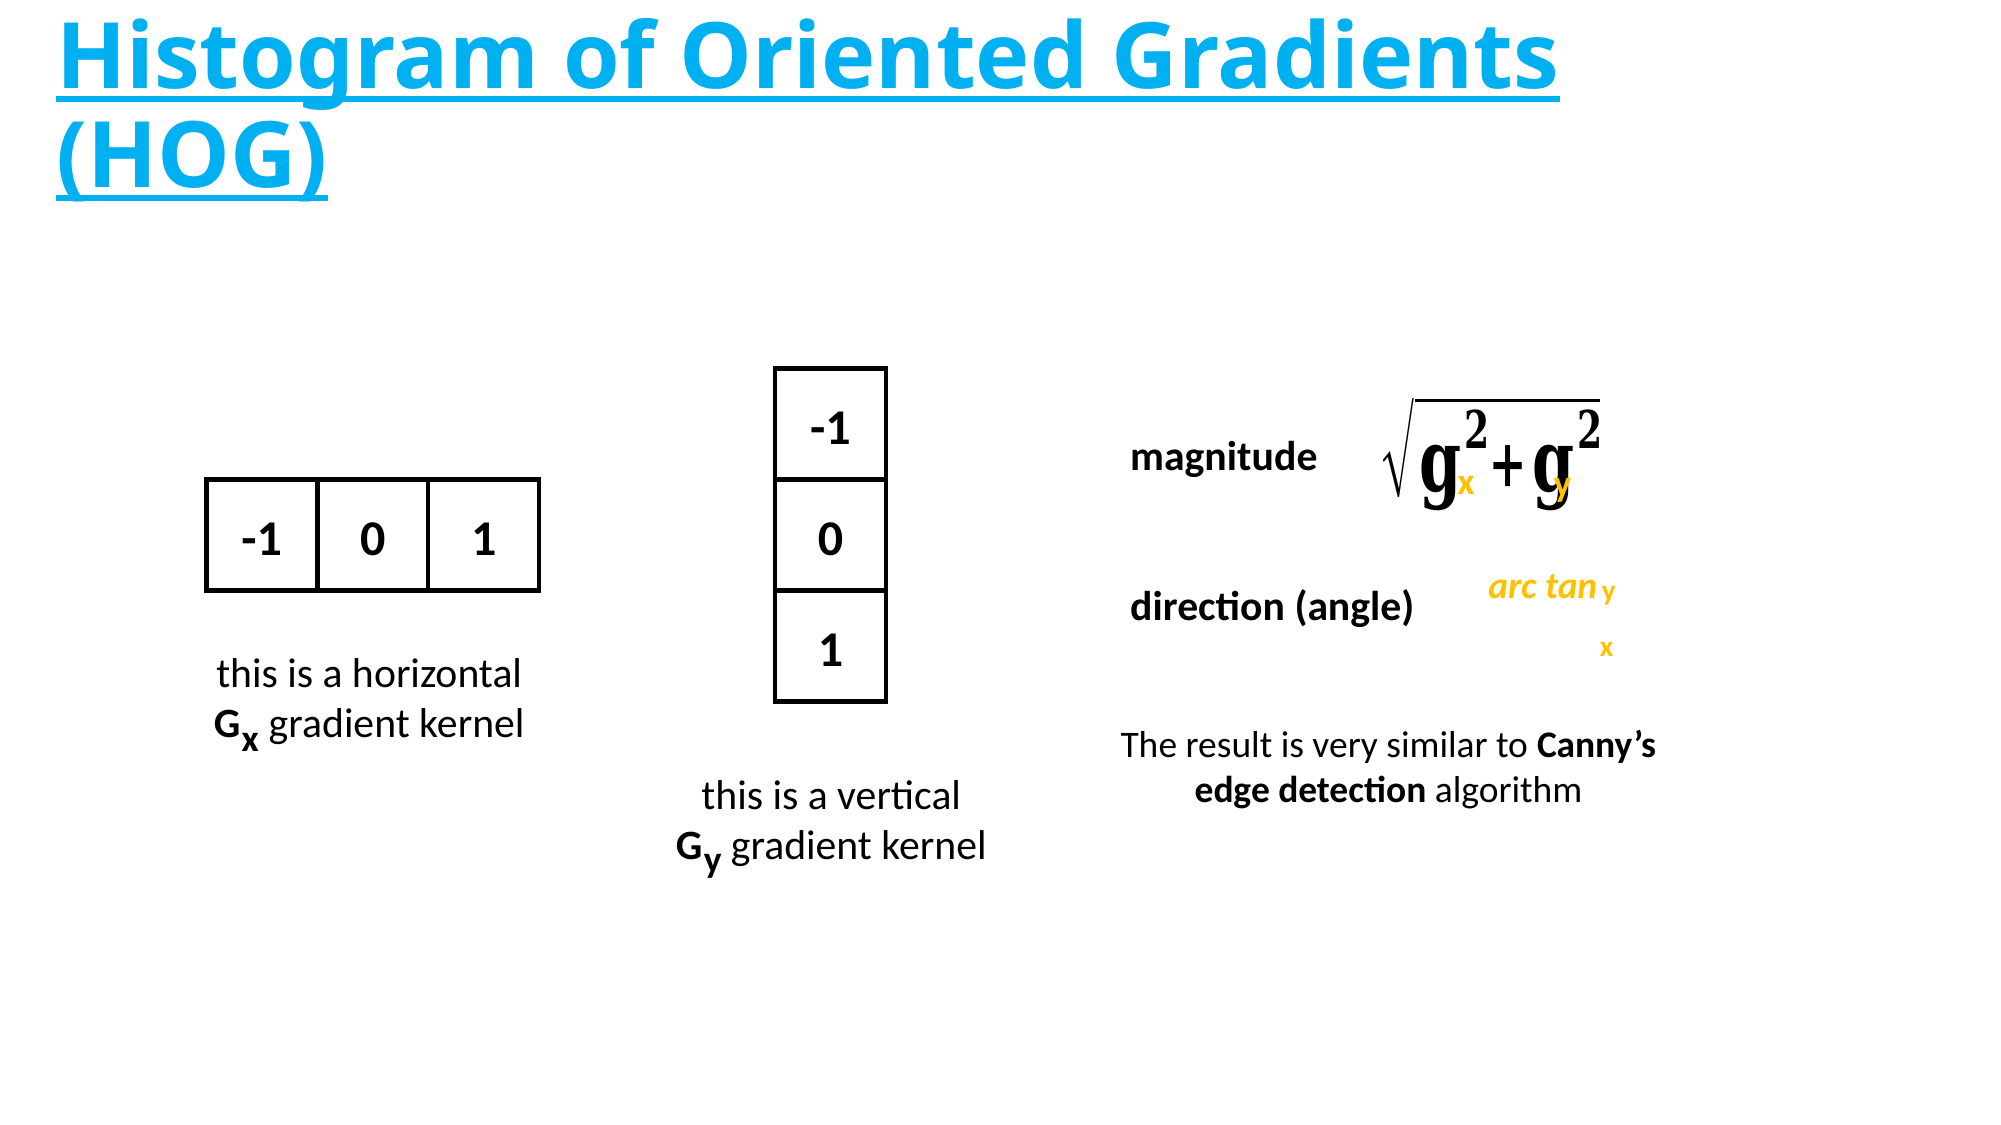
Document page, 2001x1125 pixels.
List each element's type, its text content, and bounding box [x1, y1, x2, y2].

text_box 1 [427, 479, 540, 592]
text_box 0 [316, 479, 427, 592]
text_box 0 [774, 479, 887, 590]
title Histogram of Oriented Gradients (HOG) [41, 0, 1767, 218]
text_box The result is very similar to Canny’s edge detection algorithm [1105, 712, 1672, 817]
text_box -1 [205, 479, 316, 592]
text_box y [688, 827, 737, 888]
text_box x [1585, 619, 1629, 670]
text_box y [1587, 563, 1631, 614]
text_box magnitude direction (angle) [1115, 421, 1440, 637]
text_box 1 [774, 590, 887, 703]
text_box x [1442, 449, 1490, 510]
text_box y [1538, 451, 1587, 512]
text_box x [226, 706, 274, 766]
text_box this is a vertical G gradient kernel [660, 760, 1002, 875]
text_box this is a horizontal G gradient kernel [198, 638, 540, 754]
text_box -1 [774, 368, 887, 479]
